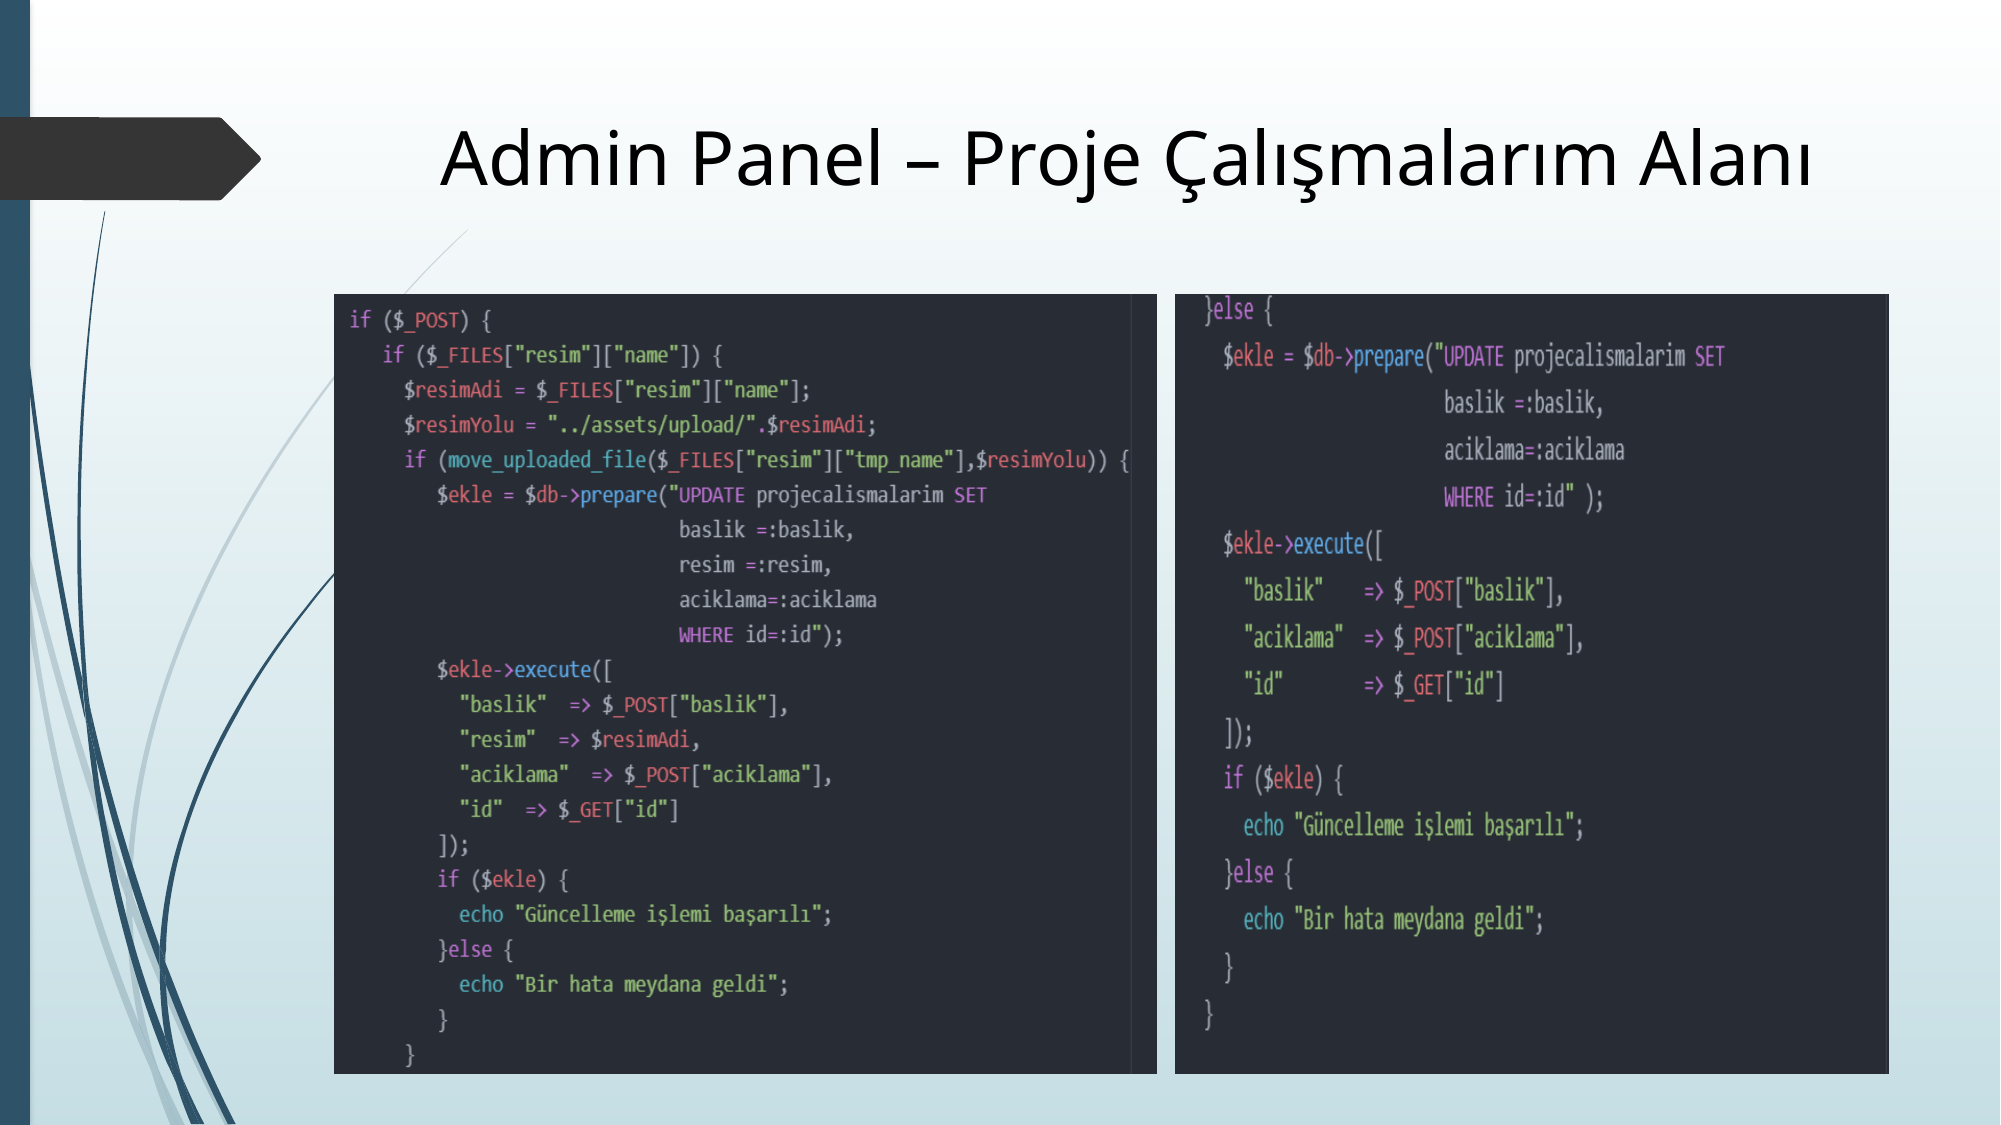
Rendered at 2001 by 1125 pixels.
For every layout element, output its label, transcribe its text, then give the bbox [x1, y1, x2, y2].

picture [1175, 293, 1889, 1074]
title Admin Panel – Proje Çalışmalarım Alanı [425, 102, 1888, 212]
picture [334, 293, 1157, 1074]
